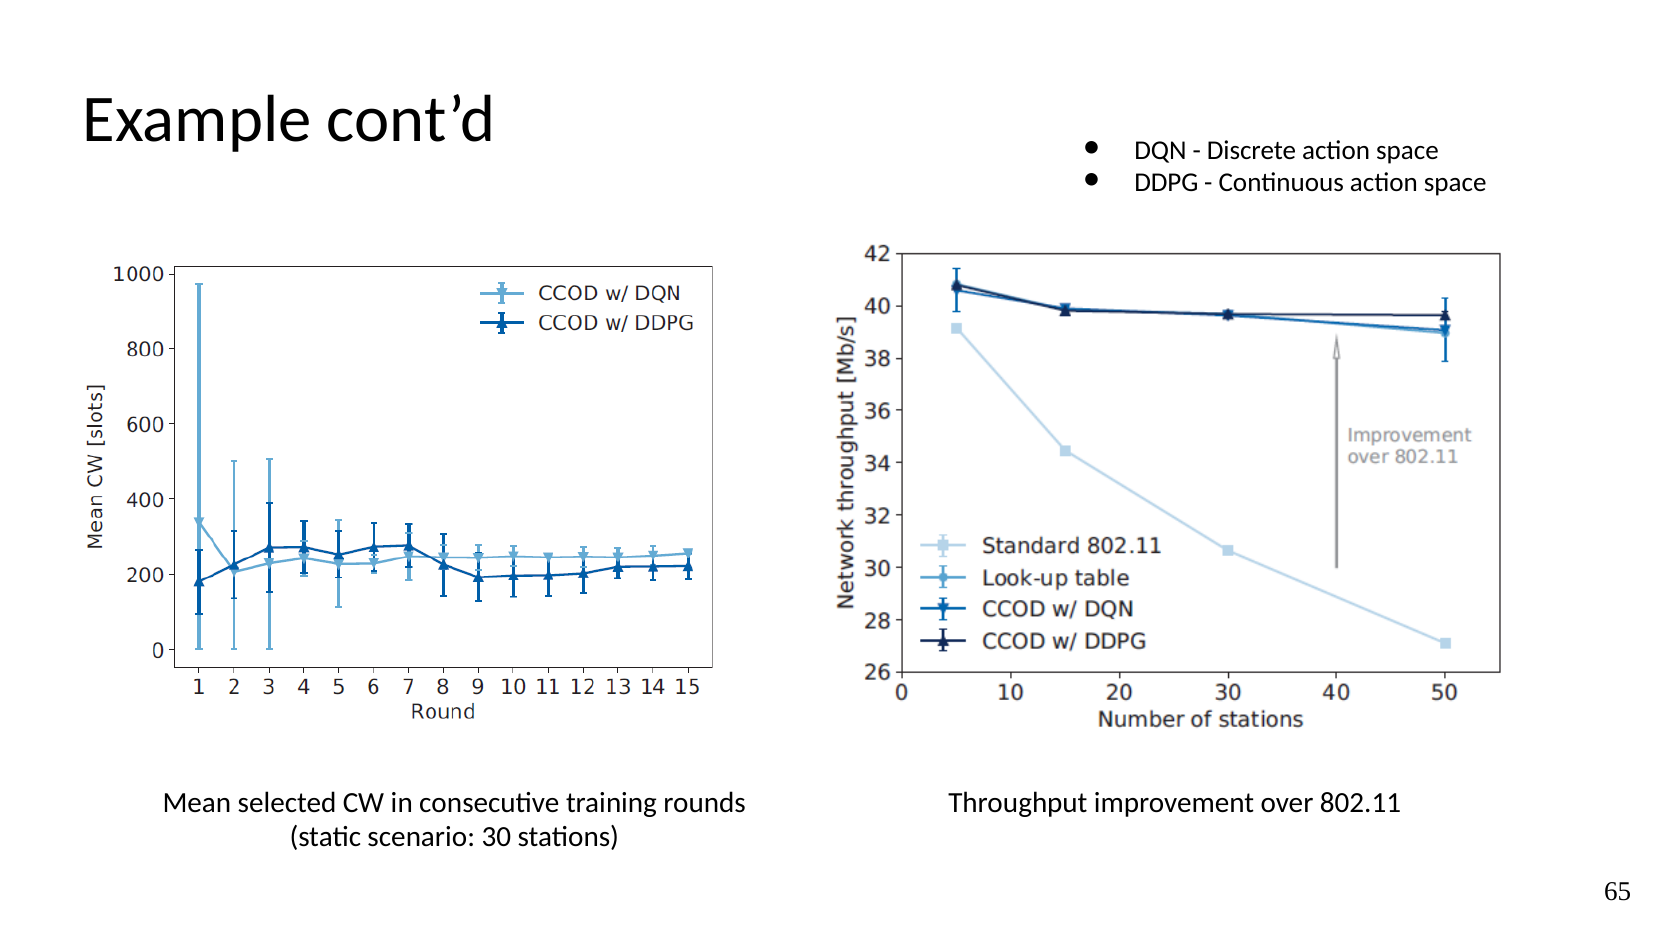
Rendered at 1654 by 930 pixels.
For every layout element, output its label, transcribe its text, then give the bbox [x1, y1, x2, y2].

text_box Example cont’d [82, 37, 1571, 193]
slide_number ‹#› [1546, 858, 1647, 930]
text_box DQN - Discrete action space DDPG - Continuous action space [1044, 116, 1582, 212]
text_box Mean selected CW in consecutive training rounds (static scenario: 30 stations) [116, 767, 792, 868]
picture [824, 233, 1525, 739]
picture [74, 255, 732, 739]
text_box Throughput improvement over 802.11 [834, 767, 1516, 833]
